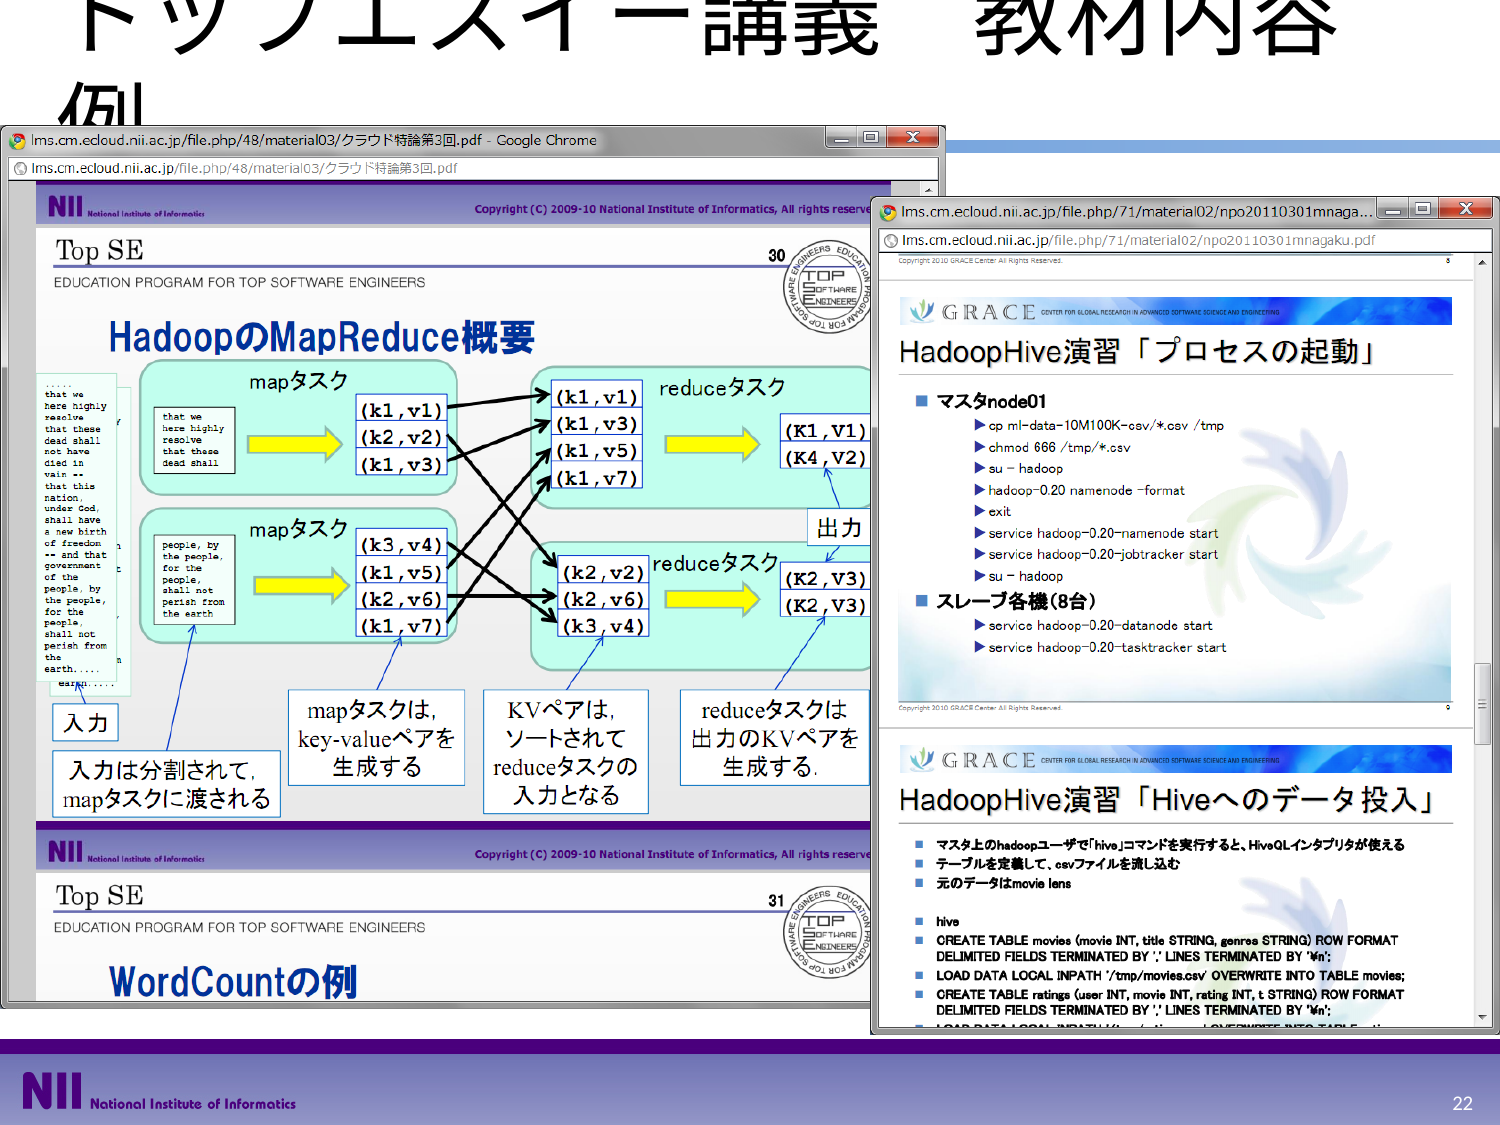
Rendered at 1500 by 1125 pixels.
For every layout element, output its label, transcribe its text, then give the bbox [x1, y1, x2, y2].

picture [0, 1039, 1500, 1125]
slide_number 22 [1406, 1089, 1489, 1114]
title トップエスイー講義 教材内容例 [41, 18, 1392, 115]
picture [0, 125, 1500, 1036]
